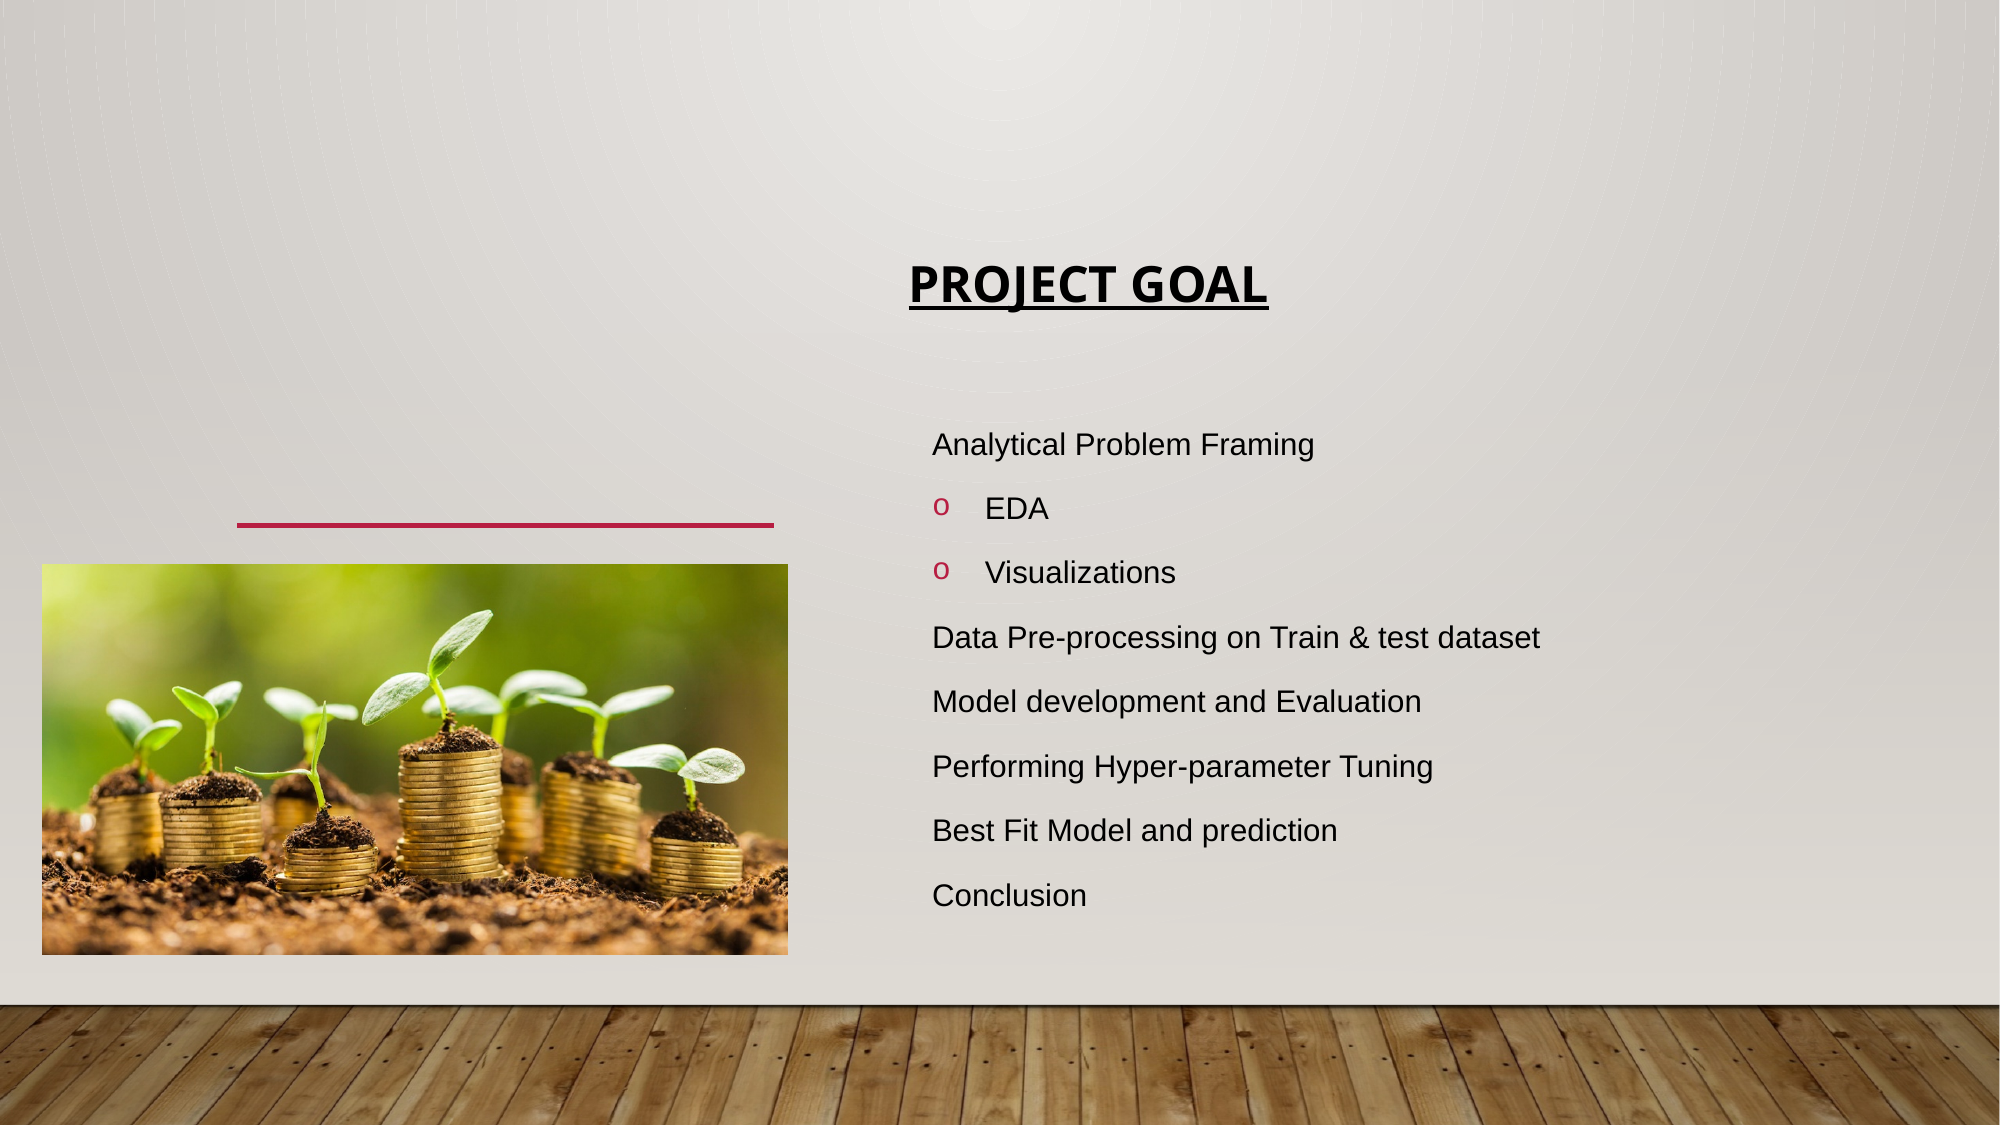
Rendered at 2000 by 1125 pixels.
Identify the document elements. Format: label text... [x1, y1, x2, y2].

list Analytical Problem Framing EDA Visualizations Data Pre-processing on Train & test dataset Model development and Evaluation Performing Hyper-parameter Tuning Best Fit Model and prediction Conclusion [917, 408, 2000, 925]
picture [0, 1005, 2000, 1125]
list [42, 564, 788, 955]
title Project Goal [893, 196, 1431, 321]
